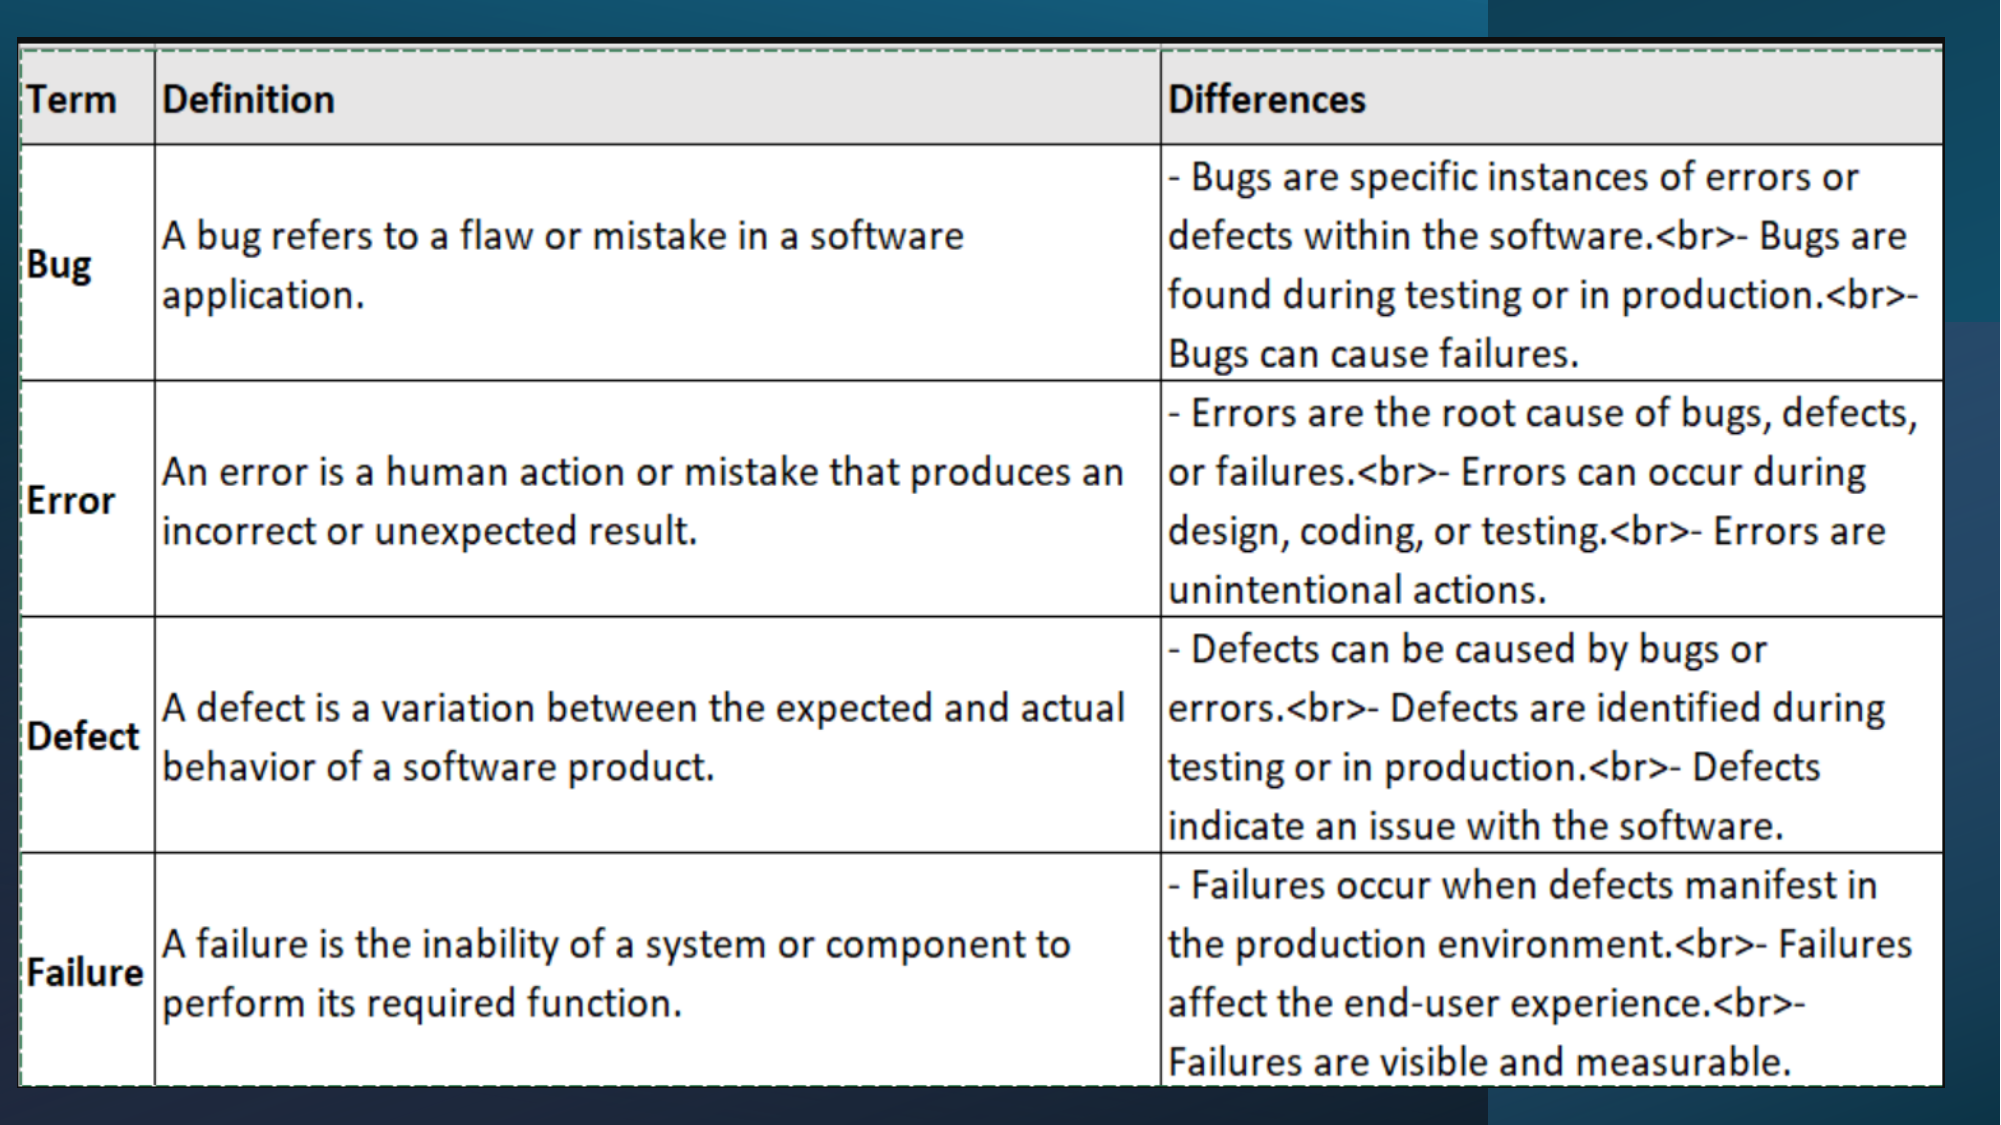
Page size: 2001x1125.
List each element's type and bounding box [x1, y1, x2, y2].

text_box [0, 0, 1489, 321]
text_box [0, 321, 2000, 1125]
text_box [1489, 0, 2000, 321]
list [17, 36, 1946, 1088]
